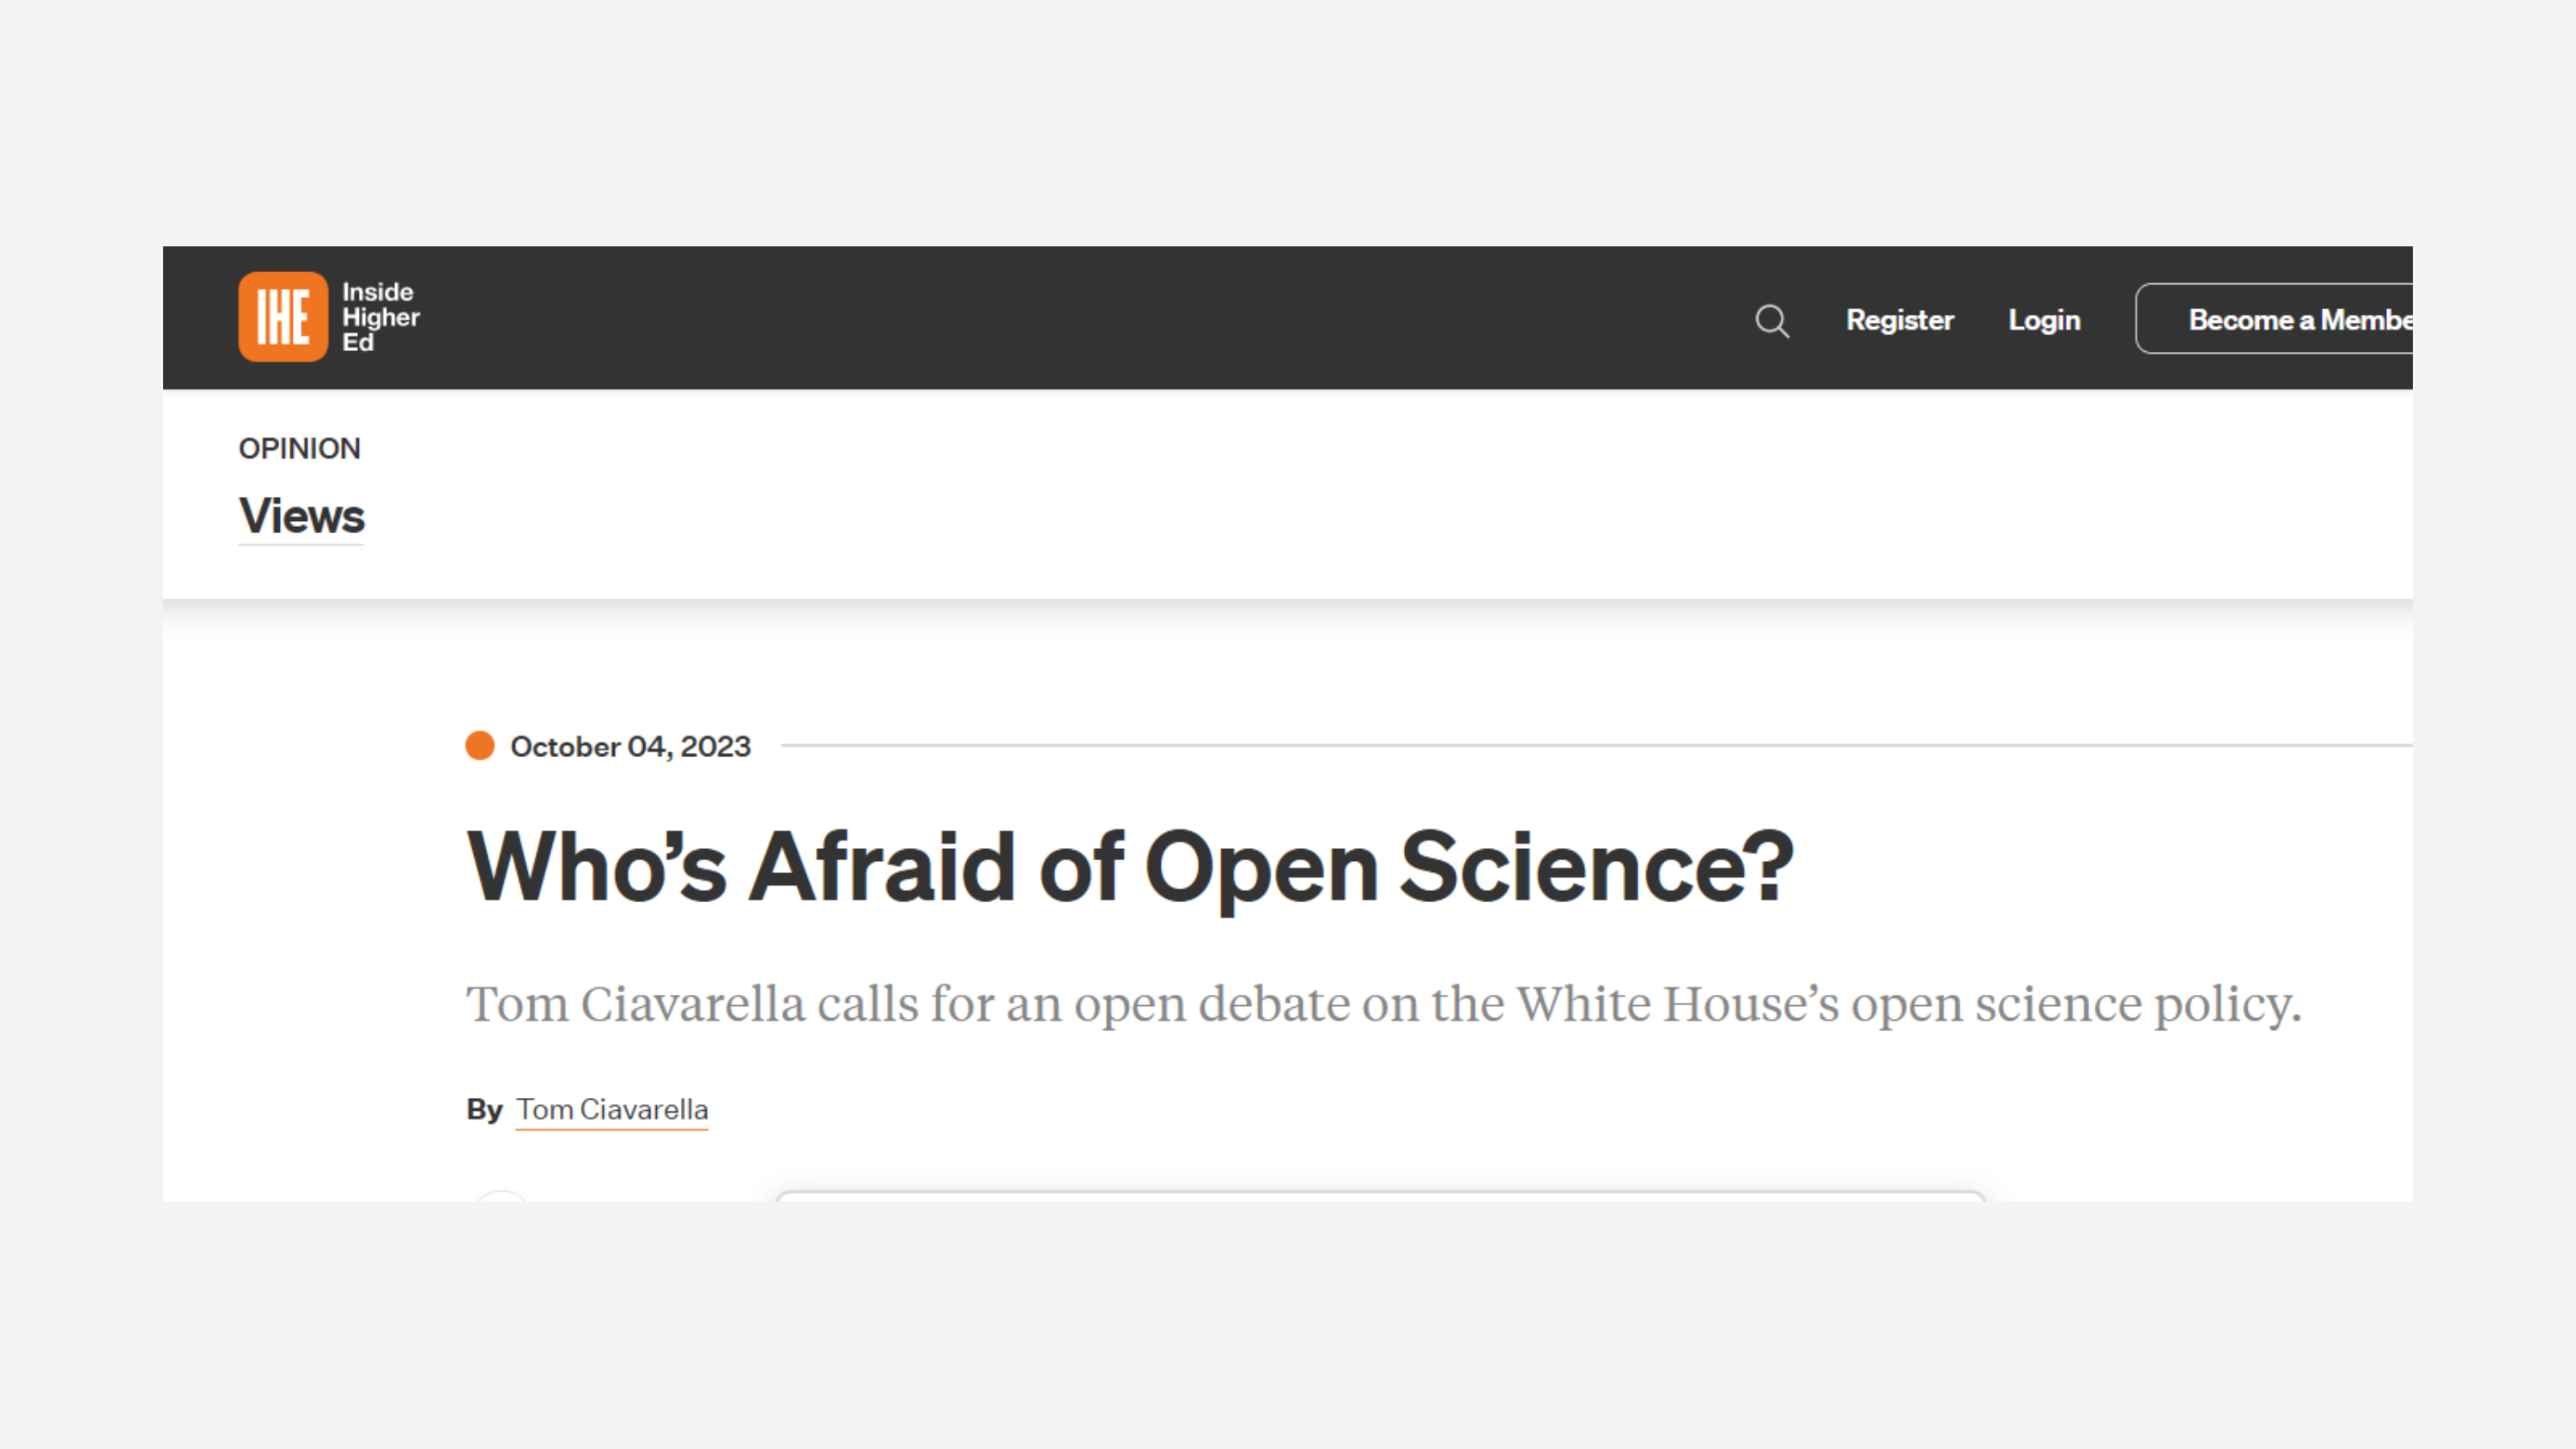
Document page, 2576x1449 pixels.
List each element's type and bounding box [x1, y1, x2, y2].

picture [162, 246, 2414, 1202]
